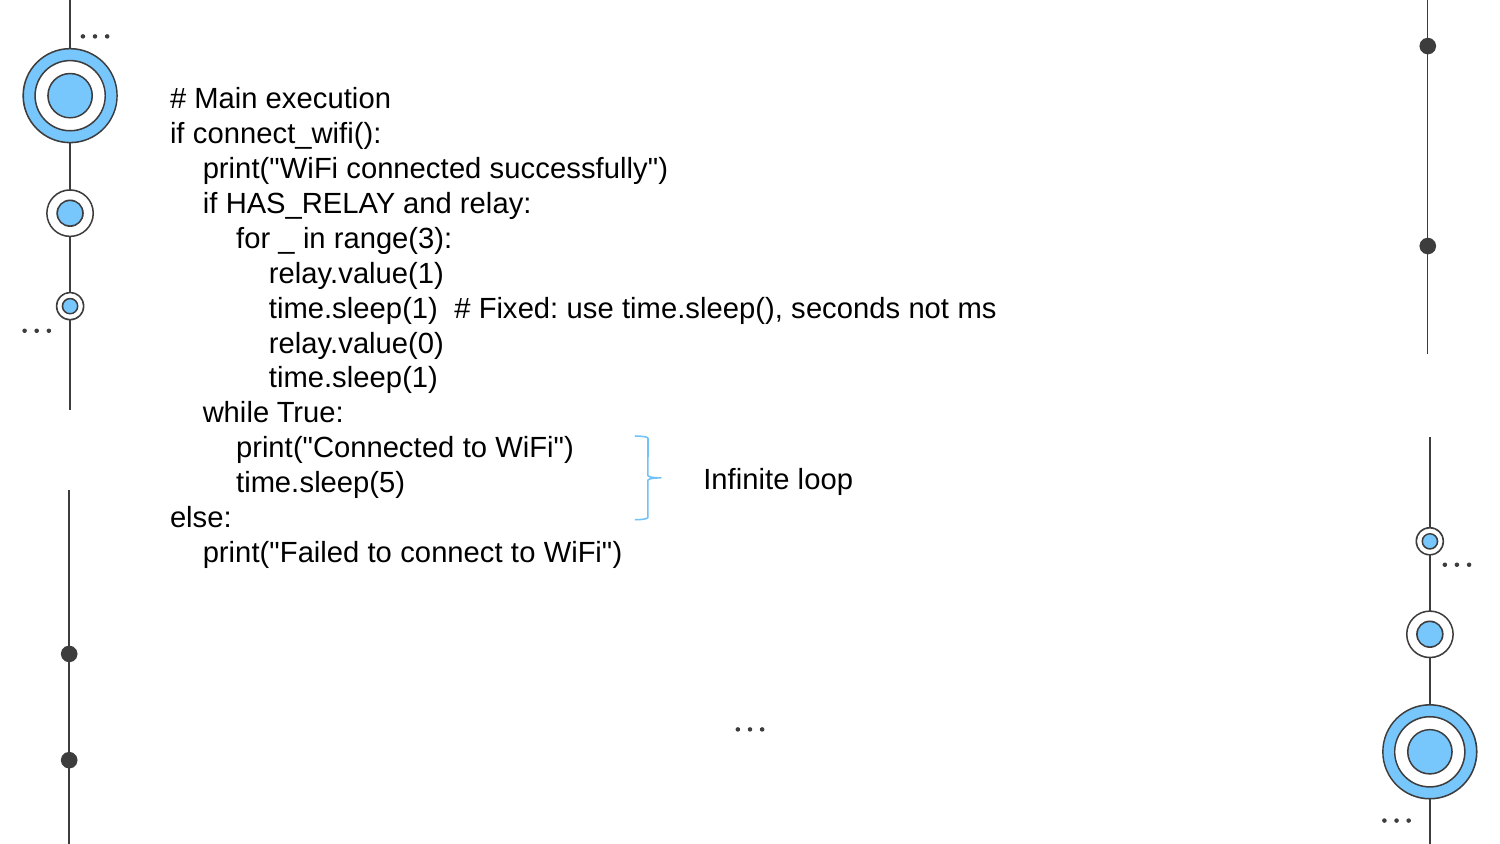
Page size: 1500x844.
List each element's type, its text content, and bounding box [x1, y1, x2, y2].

text_box [634, 435, 662, 521]
text_box Infinite loop [688, 452, 869, 503]
text_box # Main execution if connect_wifi(): print("WiFi connected successfully") if HAS_RELAY and relay: for _ in range(3): relay.value(1) time.sleep(1) # Fixed: use time.sleep(), seconds not ms relay.value(0) time.sleep(1) while True: print("Connected to WiFi") time.sleep(5) else: print("Failed to connect to WiFi") [155, 71, 1129, 576]
